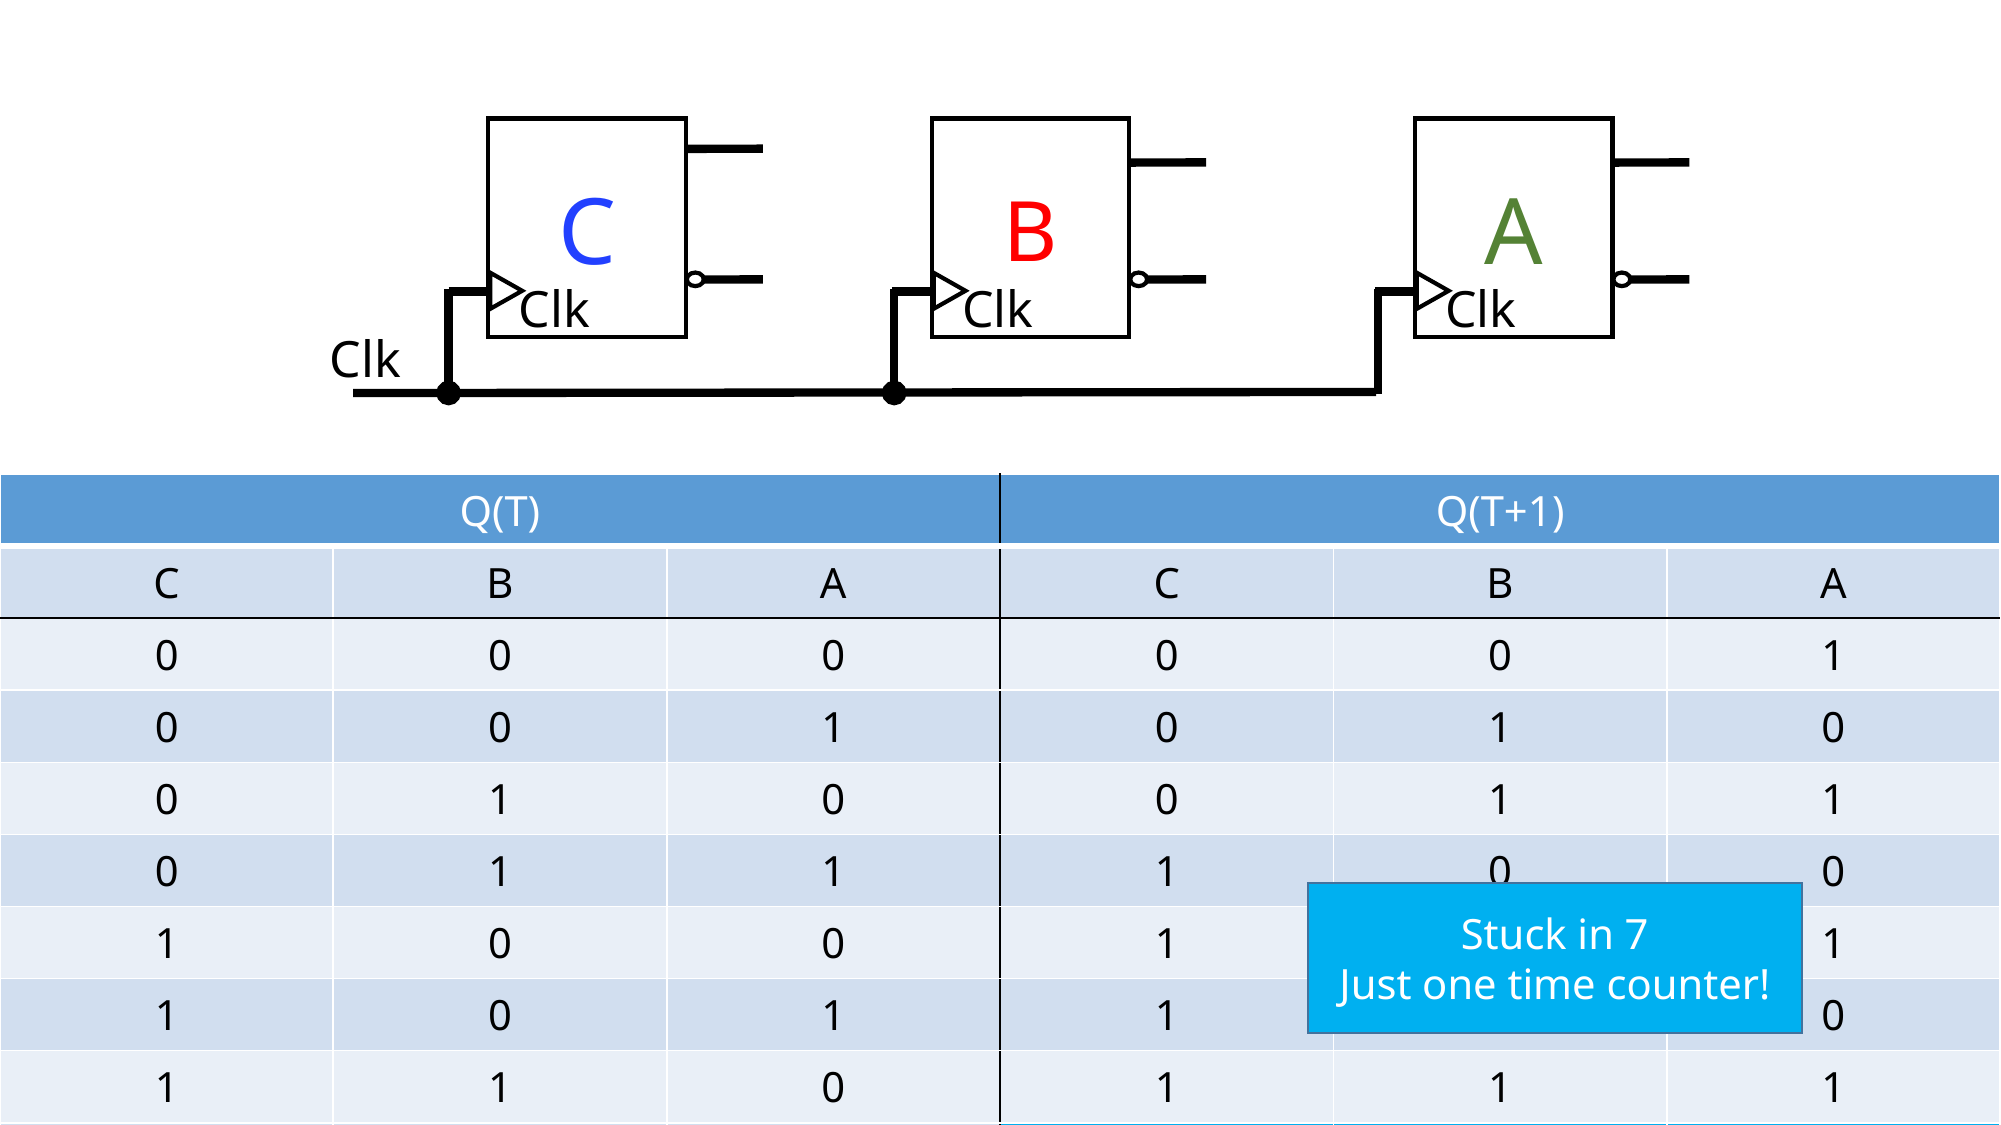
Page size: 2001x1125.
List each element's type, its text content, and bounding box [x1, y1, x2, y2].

table_cell 1 [1334, 691, 1666, 762]
text_box Stuck in 7 Just one time counter! [1307, 882, 1803, 1034]
text_box Clk [315, 319, 416, 395]
table_cell 0 [334, 619, 666, 689]
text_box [1375, 118, 1690, 337]
table_cell 1 [1668, 1051, 1999, 1122]
table_cell 1 [1668, 763, 1999, 834]
table_header Q(T+1) [1001, 475, 1999, 543]
table_cell 1 [668, 691, 999, 762]
table_cell 1 [1668, 619, 1999, 689]
table_cell 1 [668, 979, 999, 1050]
table_cell 1 [668, 835, 999, 906]
table_cell 0 [668, 763, 999, 834]
table_cell 0 [1001, 619, 1333, 689]
table_cell A [668, 549, 999, 617]
table_cell 0 [1334, 619, 1666, 689]
table_cell 1 [1, 1051, 332, 1122]
table_cell 0 [334, 907, 666, 978]
table_cell 0 [1668, 691, 1999, 762]
table_cell A [1668, 549, 1999, 617]
table_cell 0 [668, 619, 999, 689]
table_cell 0 [668, 907, 999, 978]
table_header Q(T) [1, 475, 999, 543]
table_cell 0 [1001, 763, 1333, 834]
table_cell 1 [1334, 1034, 1666, 1050]
table_cell 0 [1, 763, 332, 834]
table_cell 0 [1668, 835, 1999, 906]
table_cell 0 [1, 835, 332, 906]
table_cell 1 [334, 1051, 666, 1122]
table_cell 1 [1803, 907, 1999, 978]
table_cell B [334, 549, 666, 617]
table_cell 1 [334, 763, 666, 834]
table_cell C [1001, 549, 1333, 617]
table_cell 1 [1334, 1051, 1666, 1122]
table_cell 0 [1, 691, 332, 762]
table_cell C [1, 549, 332, 617]
table_cell 1 [1001, 1051, 1333, 1122]
table_cell 1 [1, 979, 332, 1050]
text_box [448, 118, 763, 337]
table_cell 0 [1001, 691, 1333, 762]
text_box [891, 118, 1207, 337]
table_cell 0 [334, 691, 666, 762]
table_cell 0 [668, 1051, 999, 1122]
table_cell 1 [1001, 835, 1333, 906]
table_cell 0 [1, 619, 332, 689]
table_cell B [1334, 549, 1666, 617]
table_cell 1 [1001, 907, 1307, 978]
table_cell 1 [1334, 763, 1666, 834]
table_cell 1 [1001, 979, 1333, 1050]
table_cell 1 [334, 835, 666, 906]
table_cell 1 [1, 907, 332, 978]
table_cell 0 [1668, 979, 1999, 1050]
table_cell 0 [334, 979, 666, 1050]
text_box Clk [503, 337, 605, 345]
table_cell 0 [1334, 835, 1666, 882]
